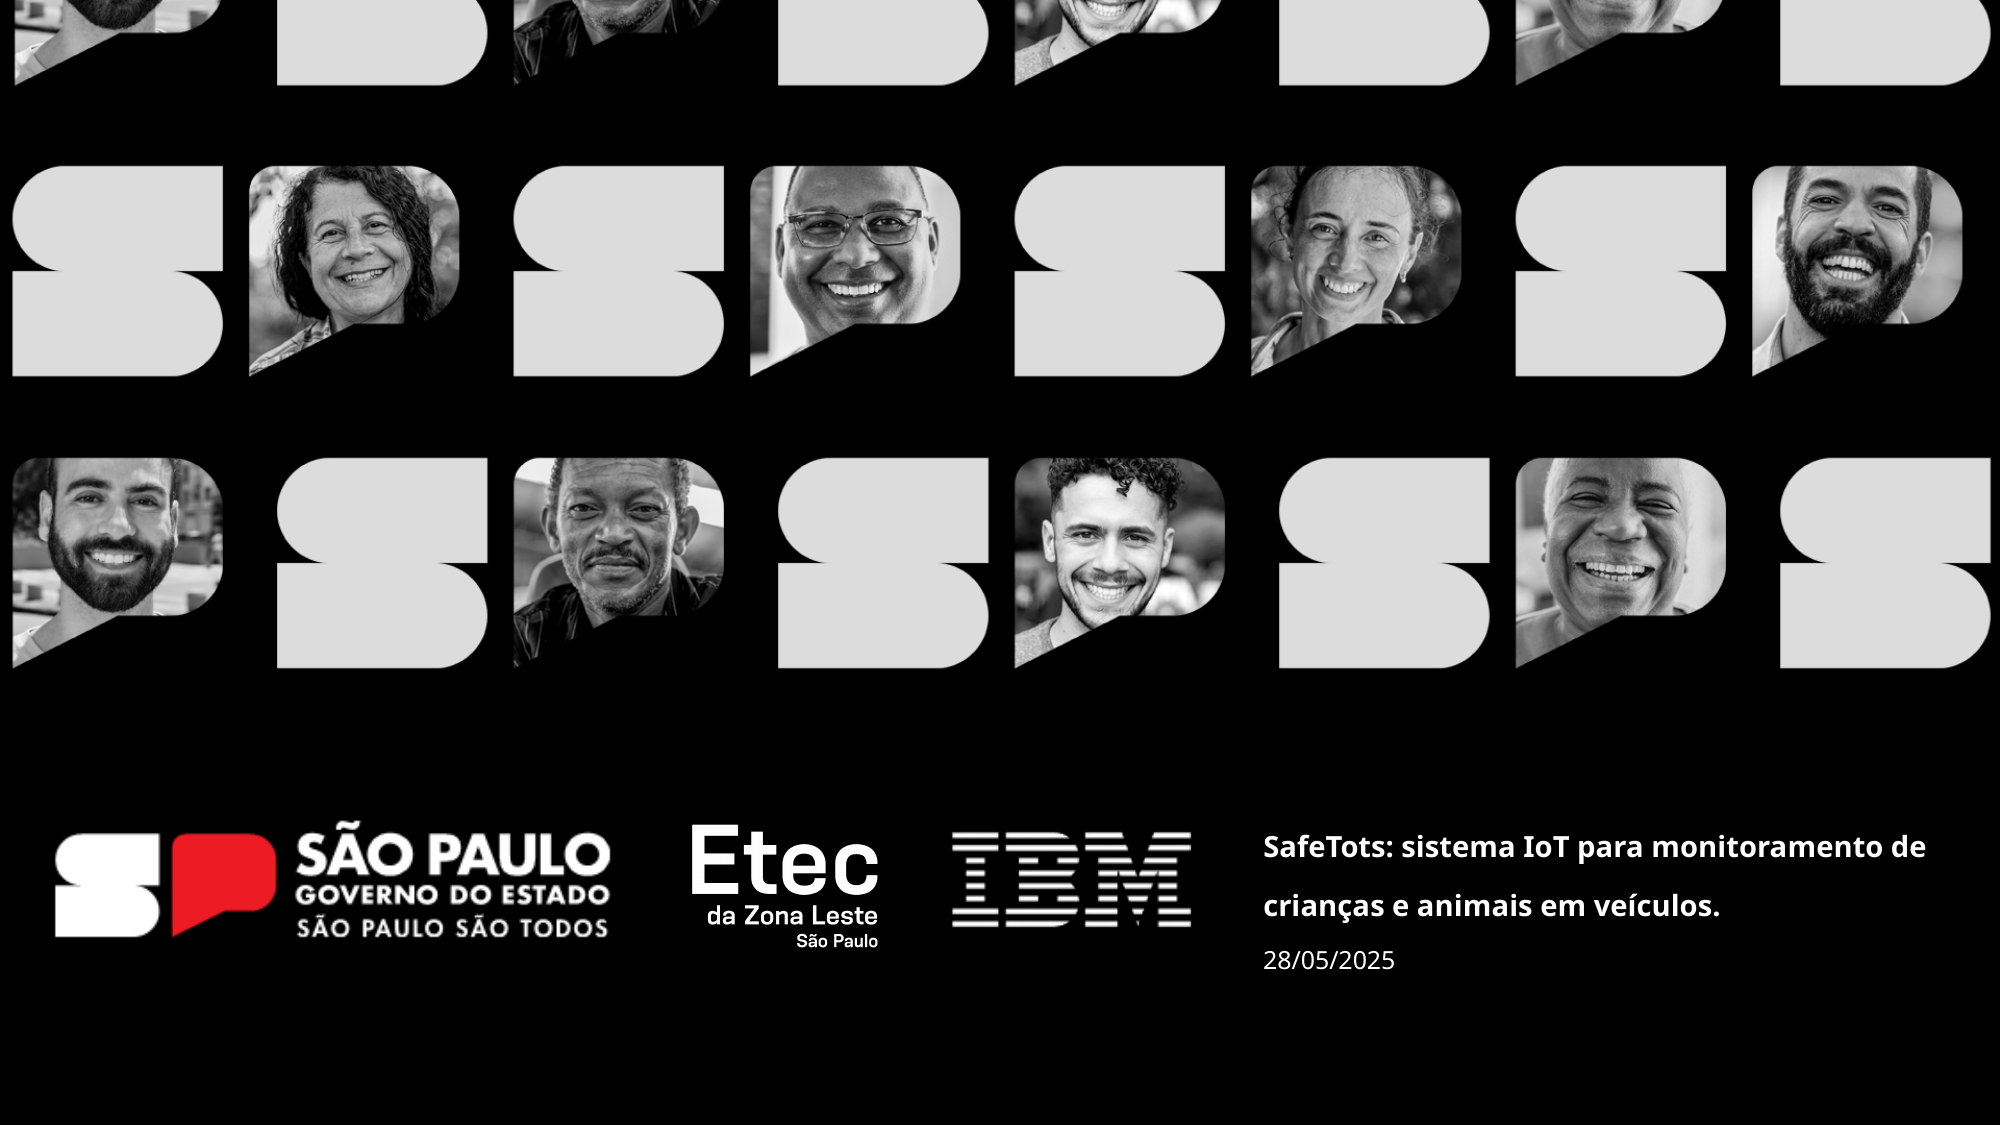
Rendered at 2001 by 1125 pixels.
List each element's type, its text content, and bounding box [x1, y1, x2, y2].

text_box SafeTots: sistema IoT para monitoramento de crianças e animais em veículos. [1287, 798, 2000, 986]
text_box [238, 758, 857, 1024]
text_box 28/05/2025 [1287, 918, 1462, 985]
picture [0, 0, 2000, 1125]
